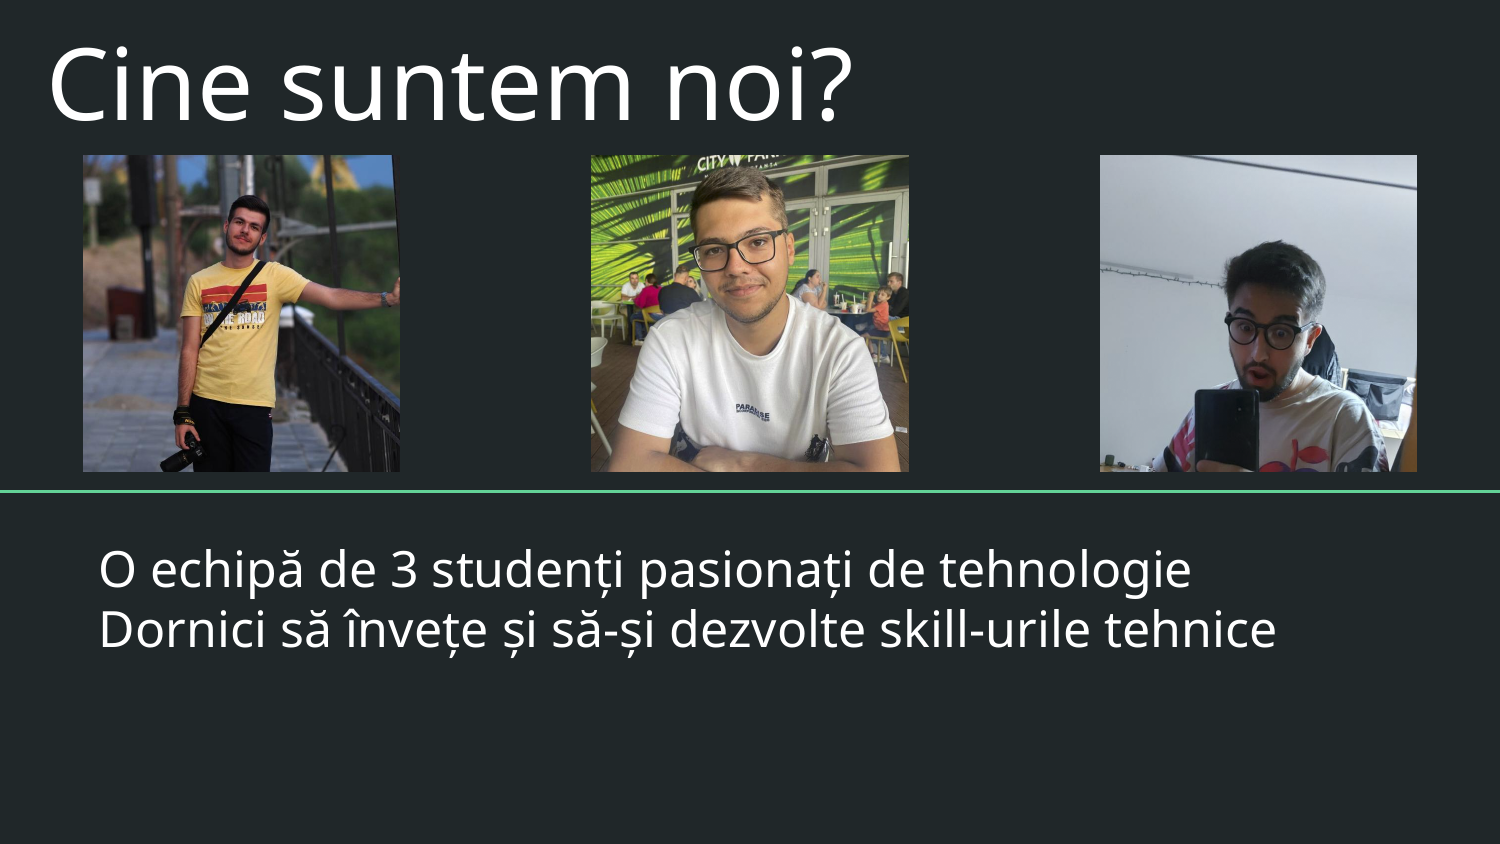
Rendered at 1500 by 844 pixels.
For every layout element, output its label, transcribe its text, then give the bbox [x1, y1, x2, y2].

picture [1099, 155, 1417, 473]
title Cine suntem noi? [31, 40, 1364, 156]
picture [591, 155, 909, 473]
subtitle O echipă de 3 studenți pasionați de tehnologie Dornici să învețe și să-și dezvolte skill-urile tehnice [83, 522, 1417, 690]
picture [83, 155, 401, 473]
